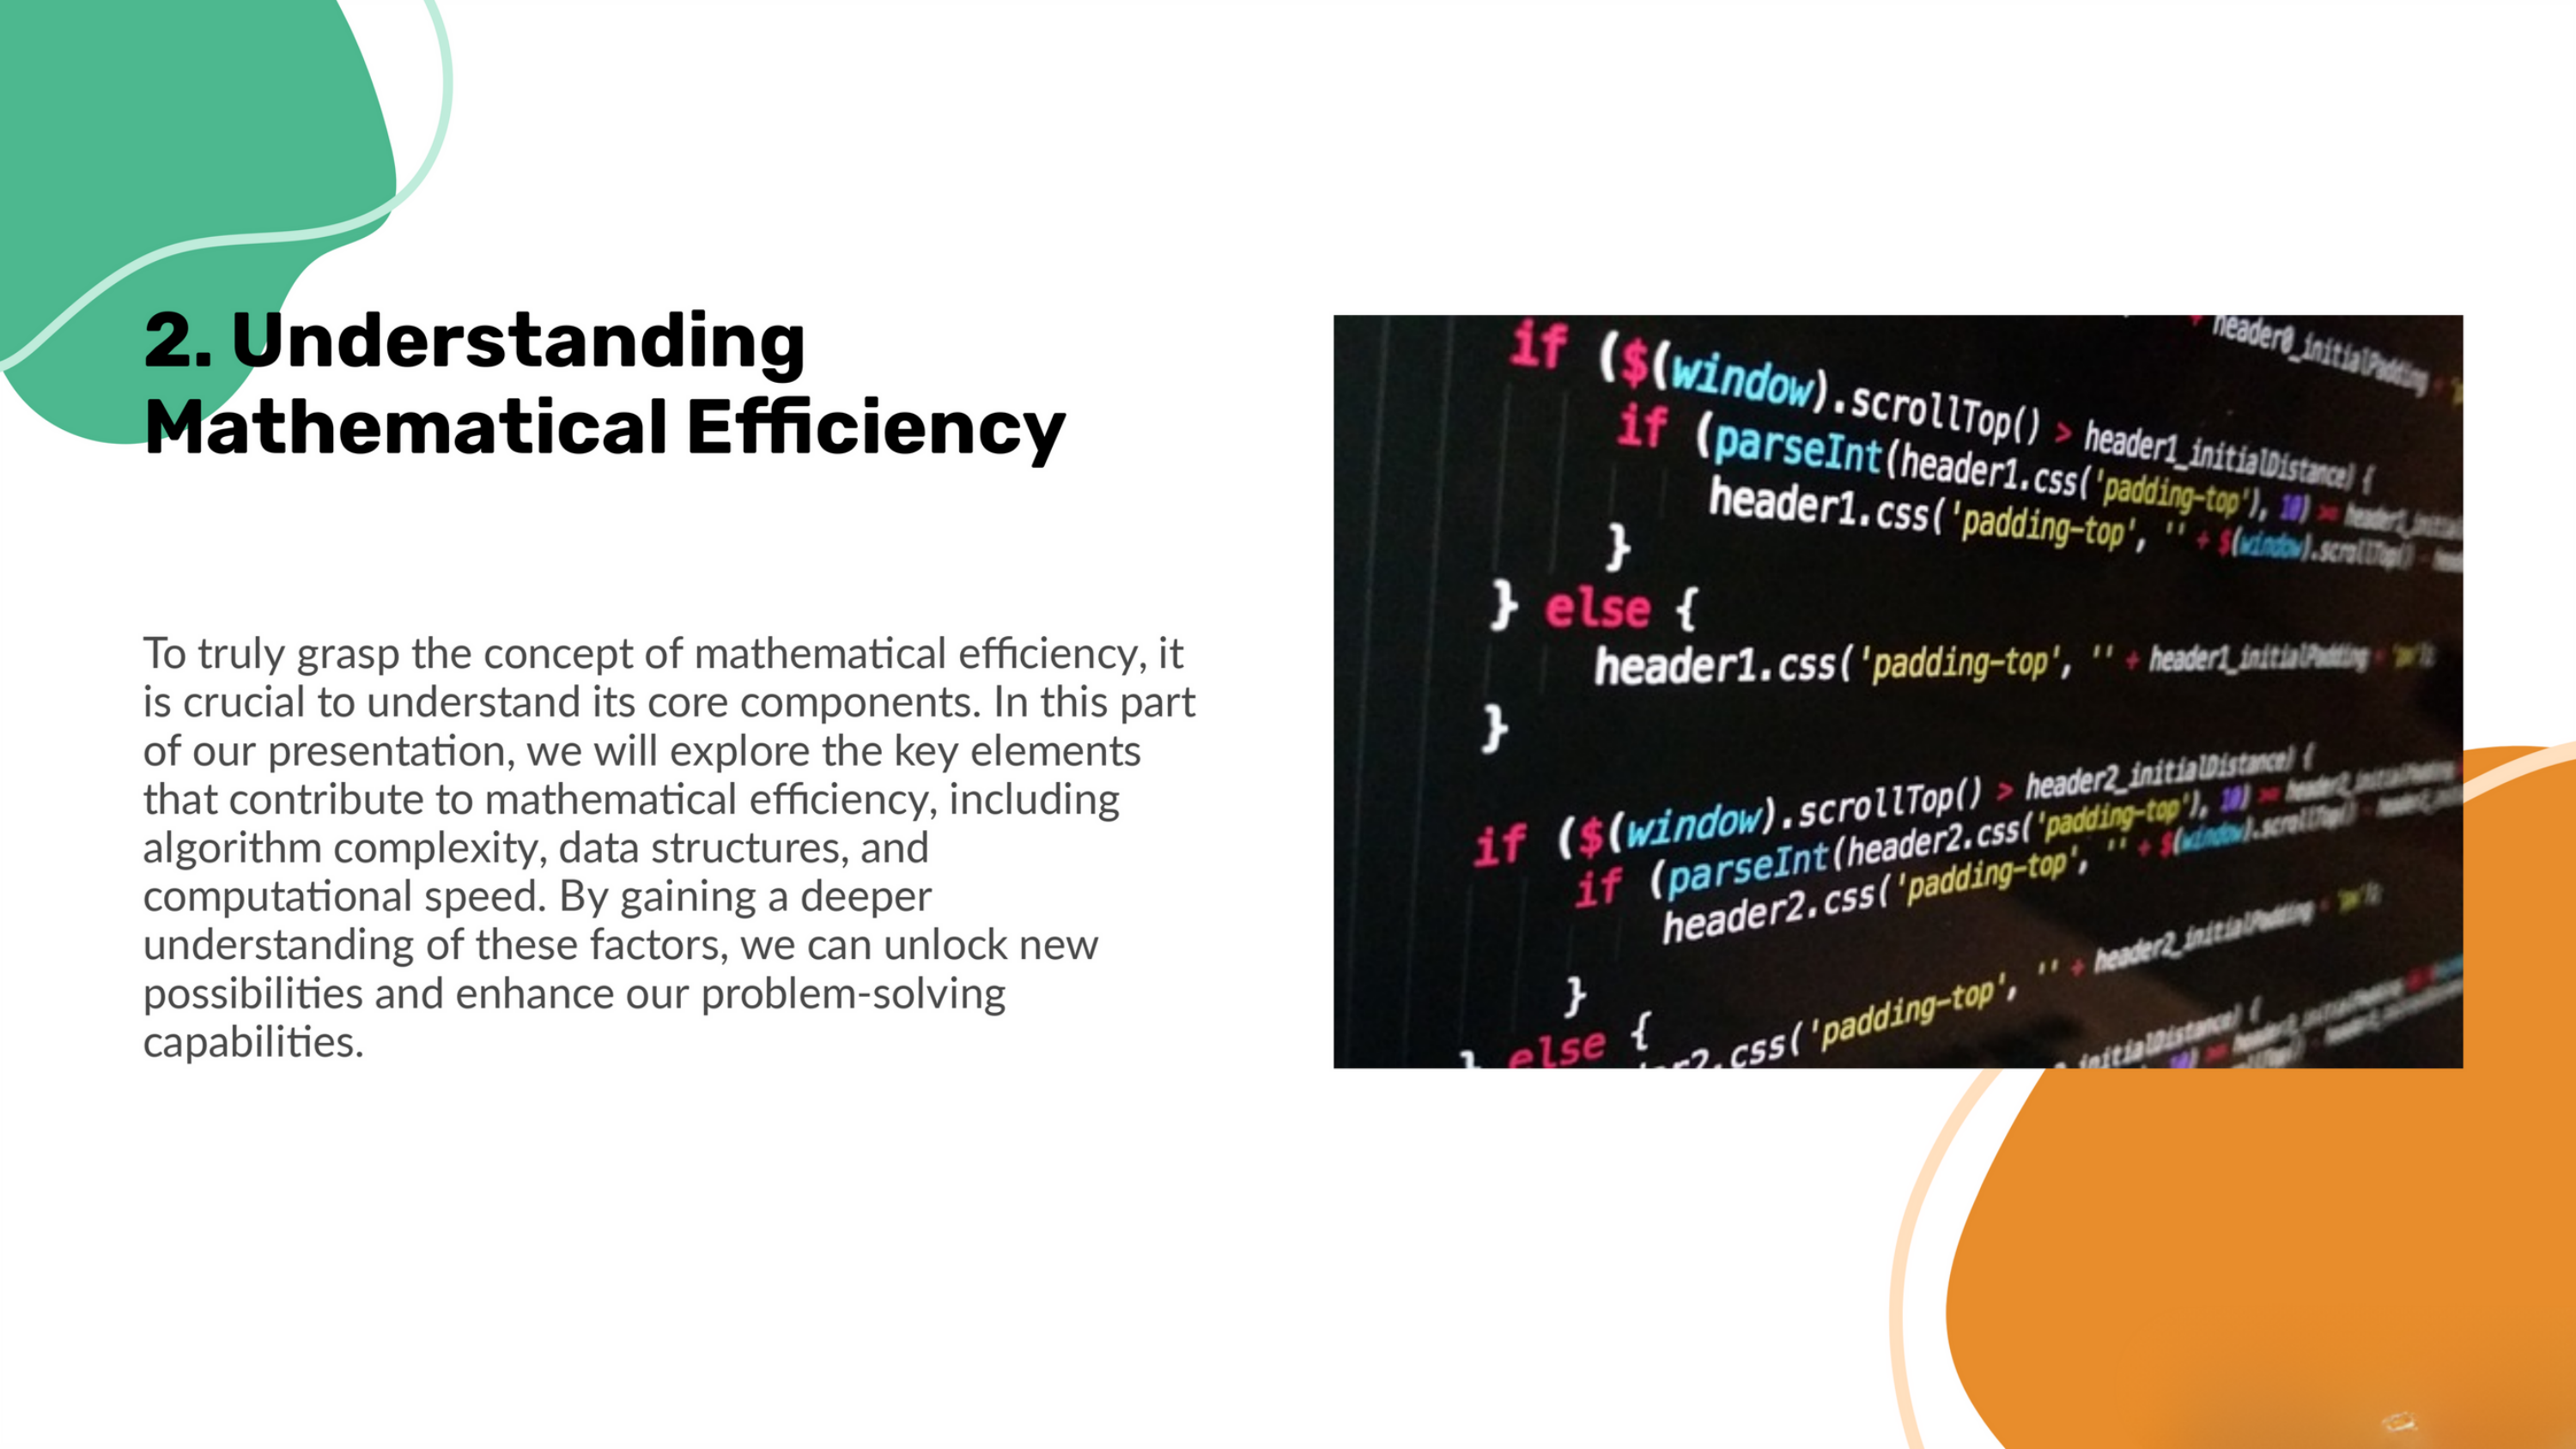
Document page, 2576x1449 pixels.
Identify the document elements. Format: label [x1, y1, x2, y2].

text_box [0, 0, 2576, 1449]
